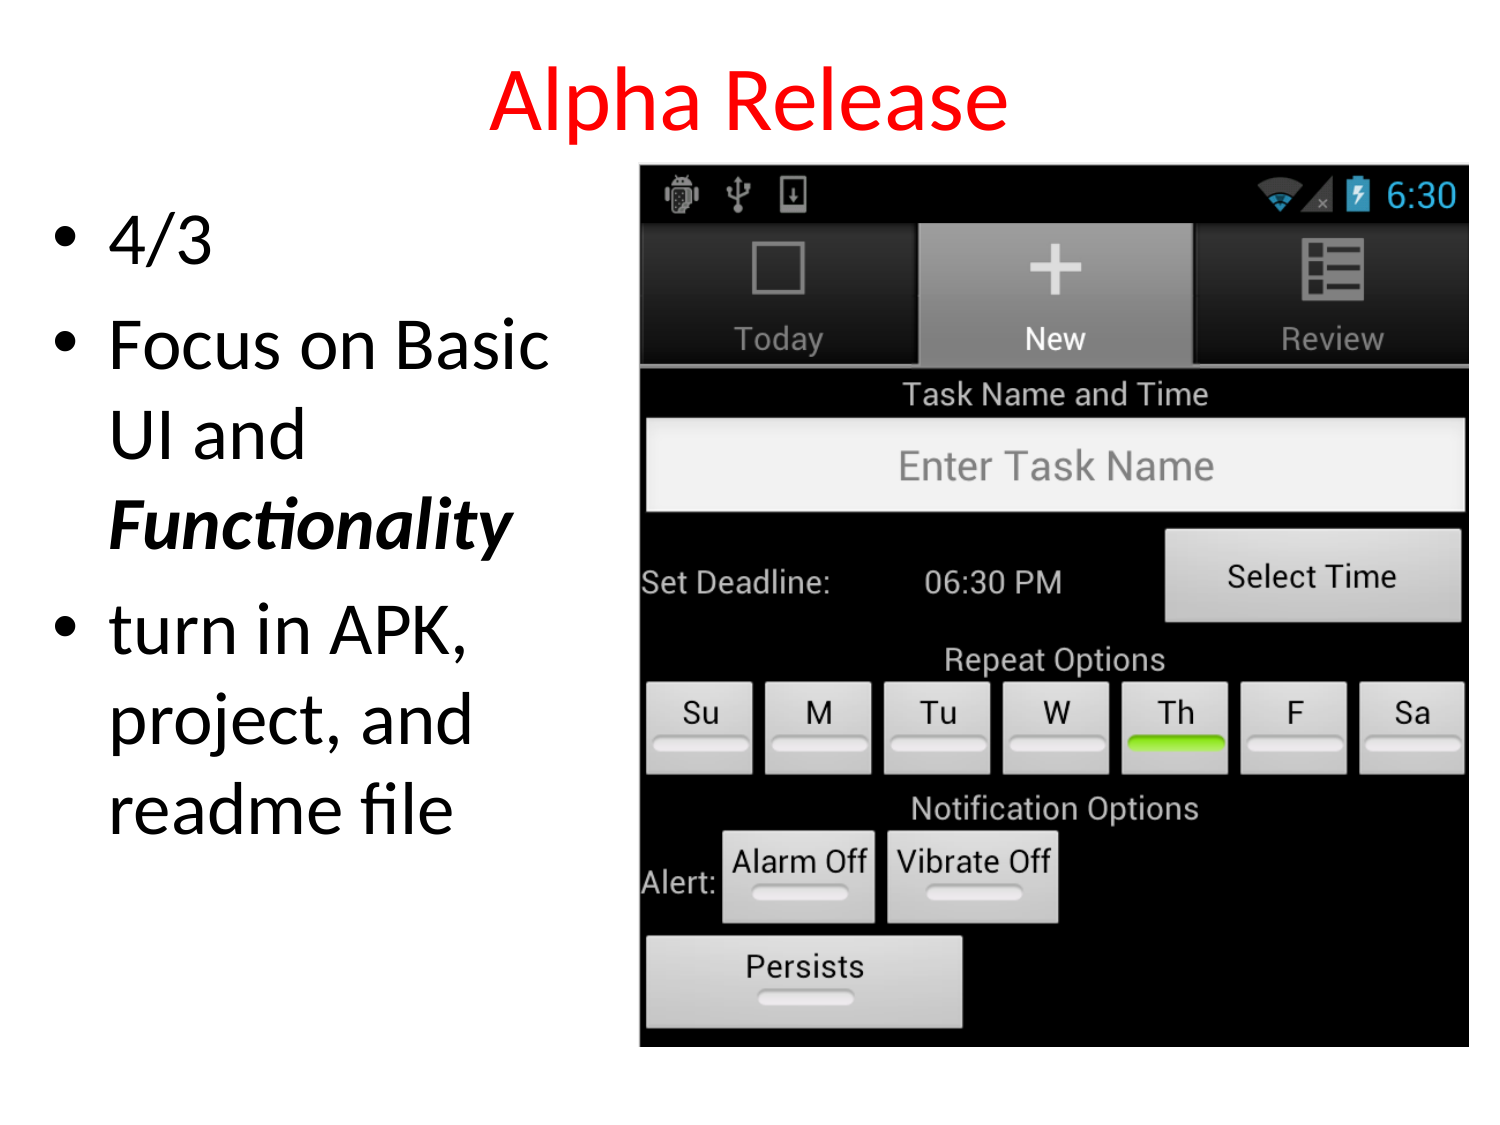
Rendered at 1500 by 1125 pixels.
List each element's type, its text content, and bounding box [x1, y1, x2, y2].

title Alpha Release [75, 0, 1425, 182]
list 4/3 Focus on Basic UI and Functionality turn in APK, project, and readme file [37, 182, 633, 1038]
picture [638, 162, 1470, 1047]
